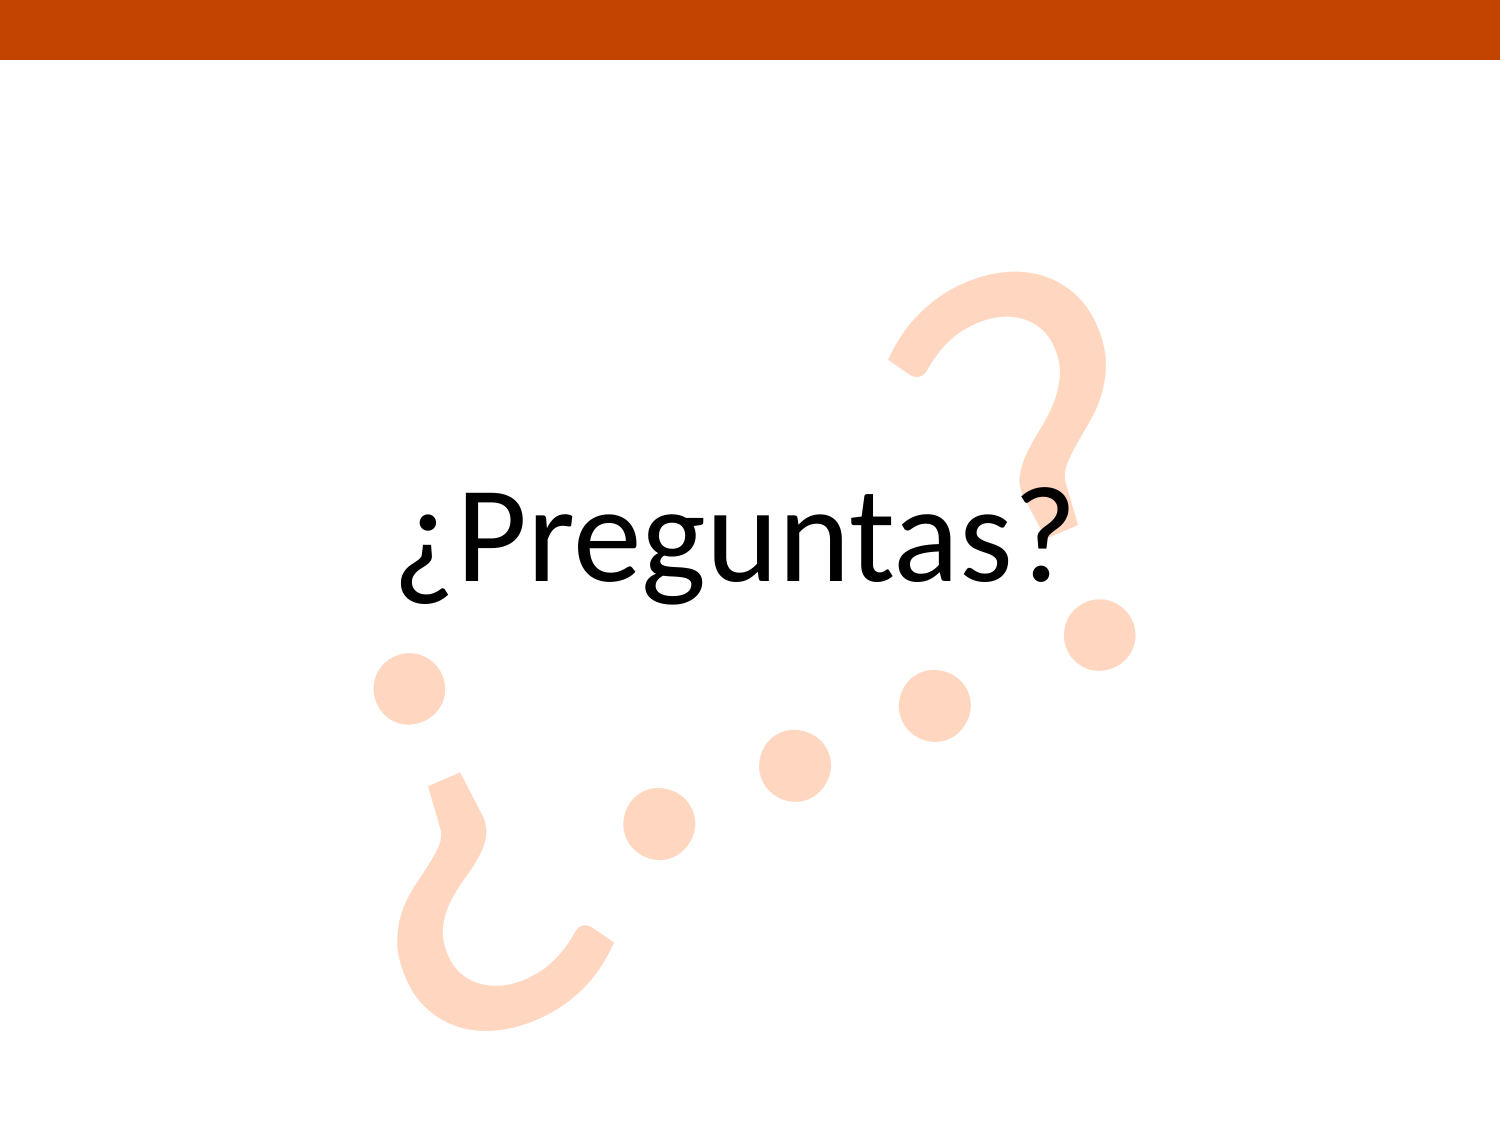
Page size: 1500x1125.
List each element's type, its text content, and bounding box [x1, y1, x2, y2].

text_box ¿Preguntas? [377, 436, 1111, 617]
text_box ¿…? [113, 17, 1372, 1107]
